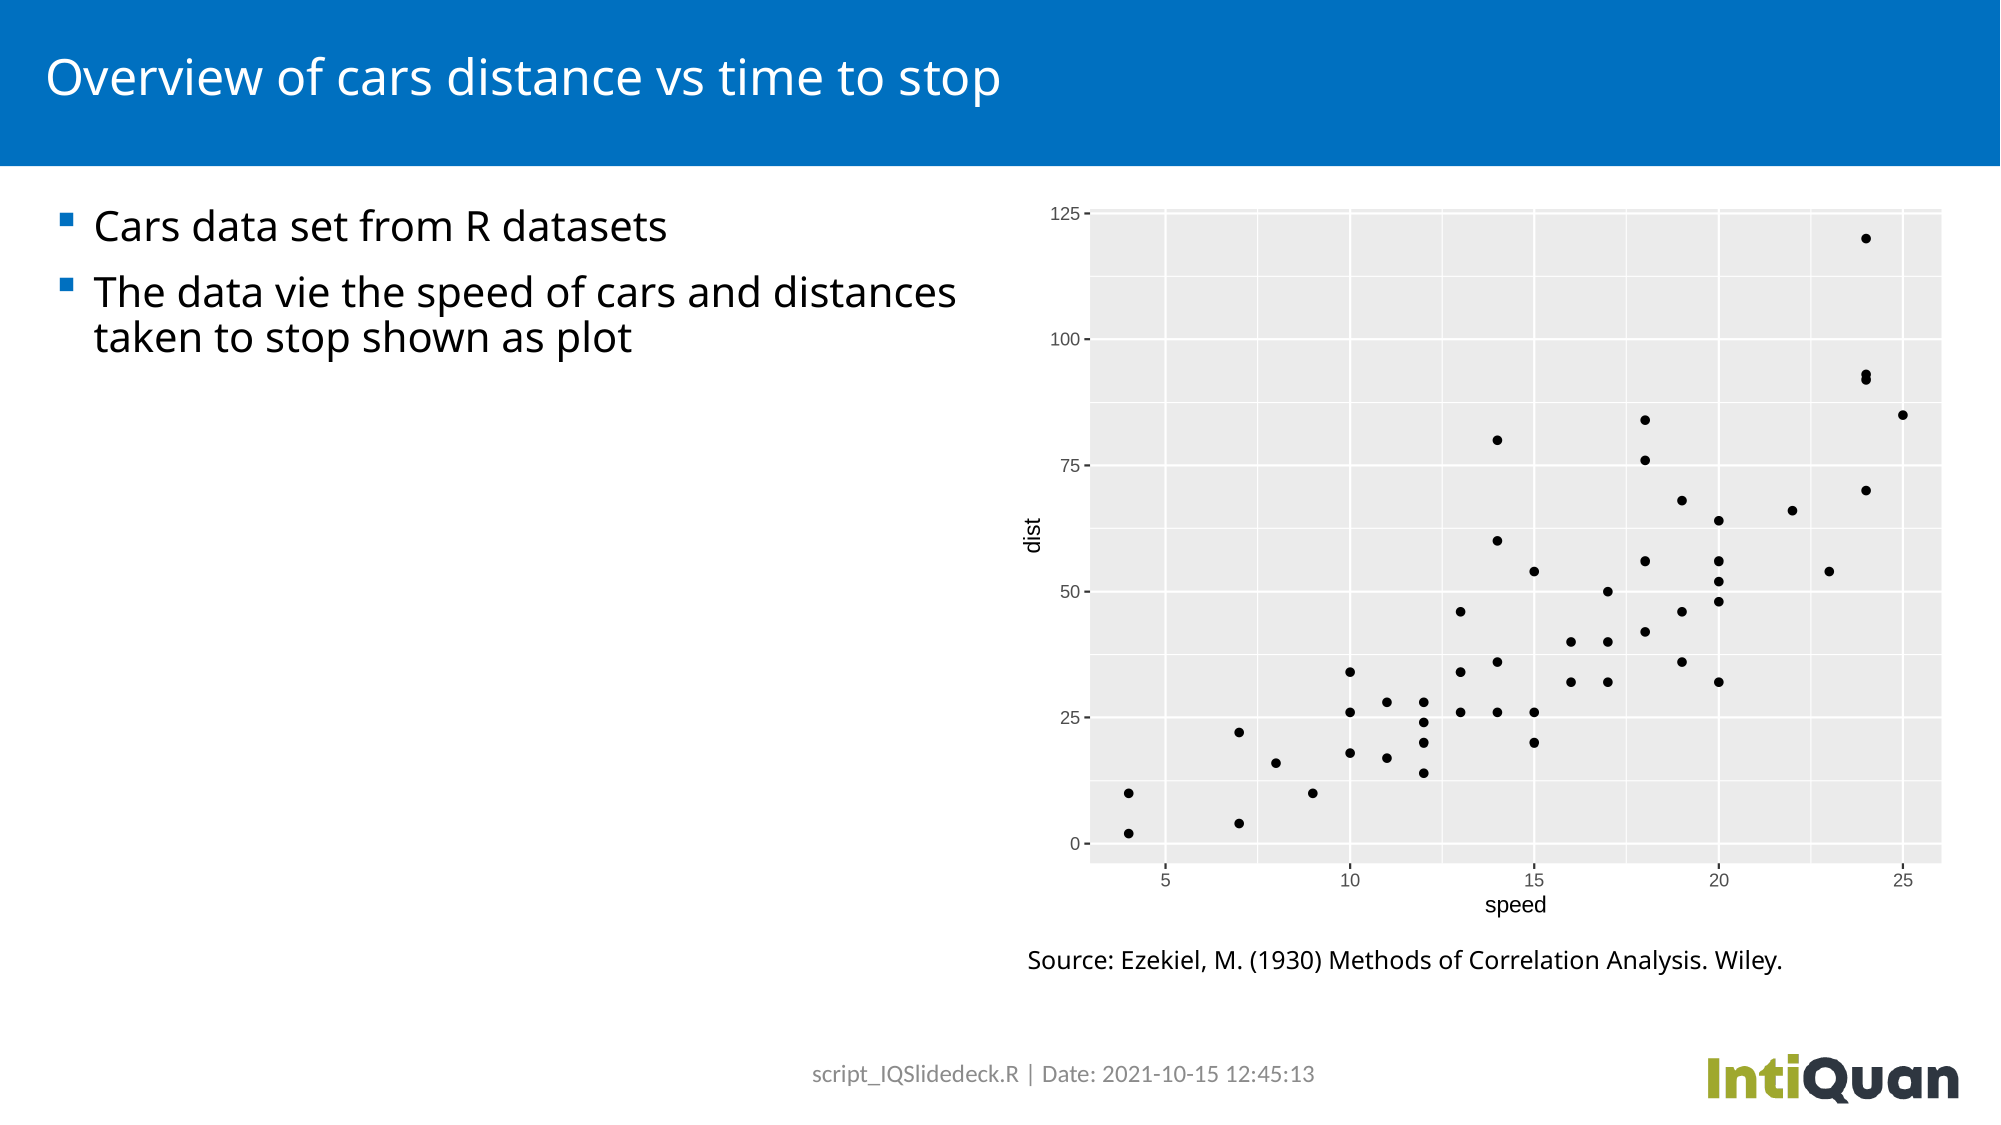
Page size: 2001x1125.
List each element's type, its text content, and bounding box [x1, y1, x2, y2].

list Source: Ezekiel, M. (1930) Methods of Correlation Analysis. Wiley. [1012, 940, 1953, 1014]
footer script_IQSlidedeck.R | Date: 2021-10-15 12:45:13 [449, 1042, 1679, 1103]
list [1012, 197, 1952, 928]
title Overview of cars distance vs time to stop [0, 0, 2000, 167]
list Cars data set from R datasets The data vie the speed of cars and distances taken to stop shown as plot [41, 197, 988, 1014]
picture [1704, 1048, 1959, 1110]
